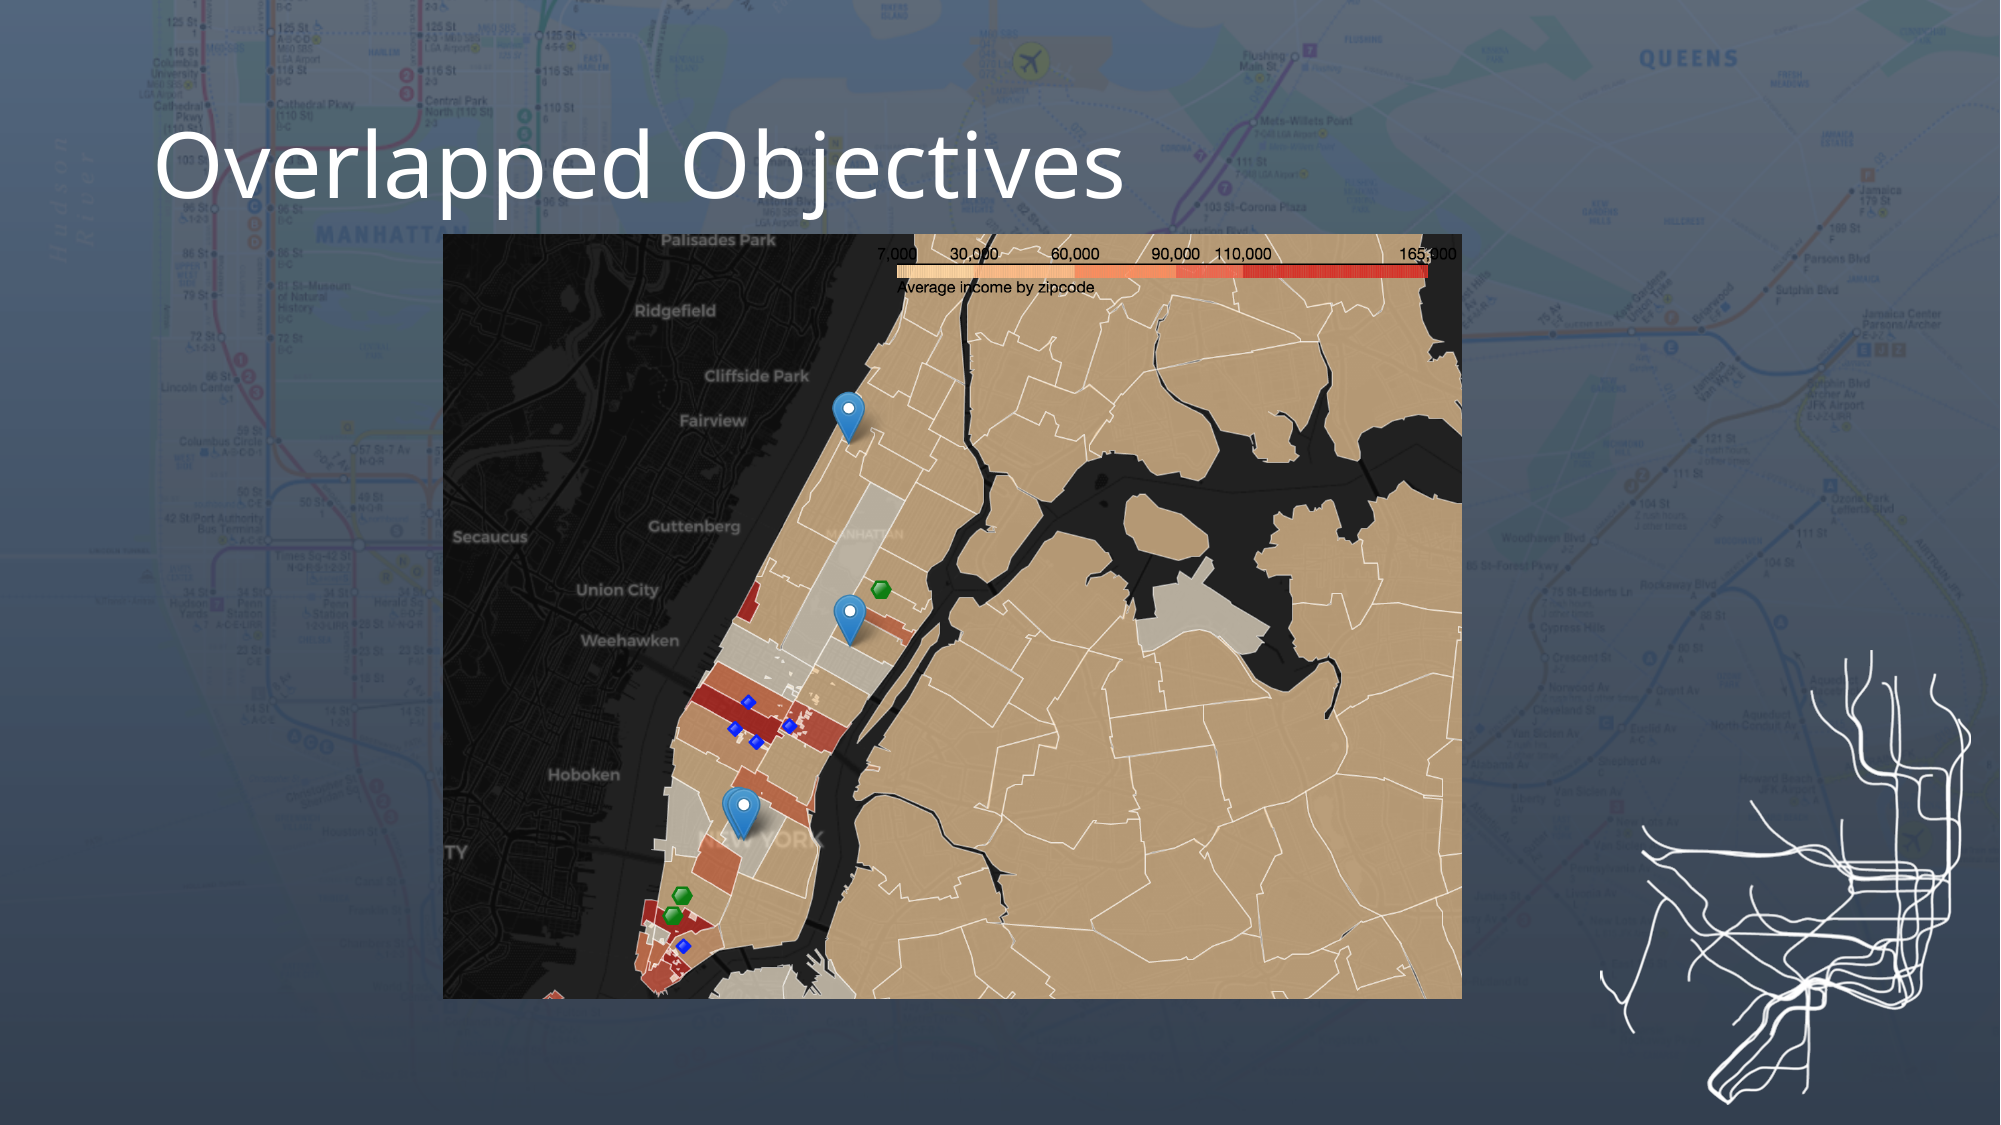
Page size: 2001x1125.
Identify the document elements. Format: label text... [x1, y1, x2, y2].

picture [443, 234, 1462, 999]
title Overlapped Objectives [137, 59, 1863, 278]
picture [1600, 650, 1971, 1105]
